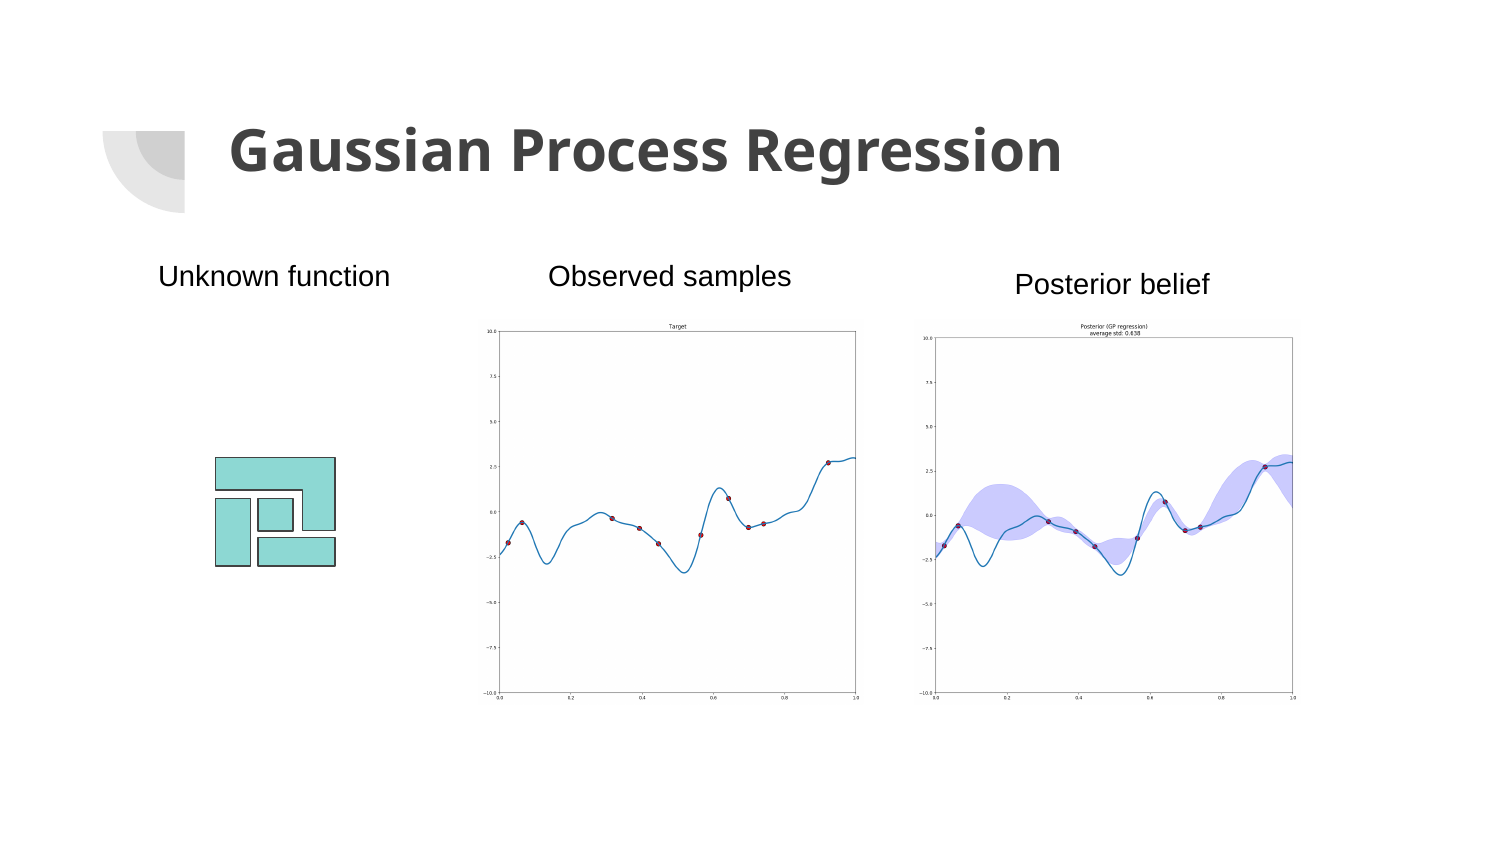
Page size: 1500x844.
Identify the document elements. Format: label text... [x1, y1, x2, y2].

picture [914, 318, 1301, 705]
text_box Unknown function [143, 242, 408, 283]
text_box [215, 457, 336, 567]
text_box Observed samples [533, 242, 830, 299]
text_box Posterior belief [999, 250, 1374, 291]
picture [477, 318, 864, 705]
title Gaussian Process Regression [213, 98, 1368, 201]
